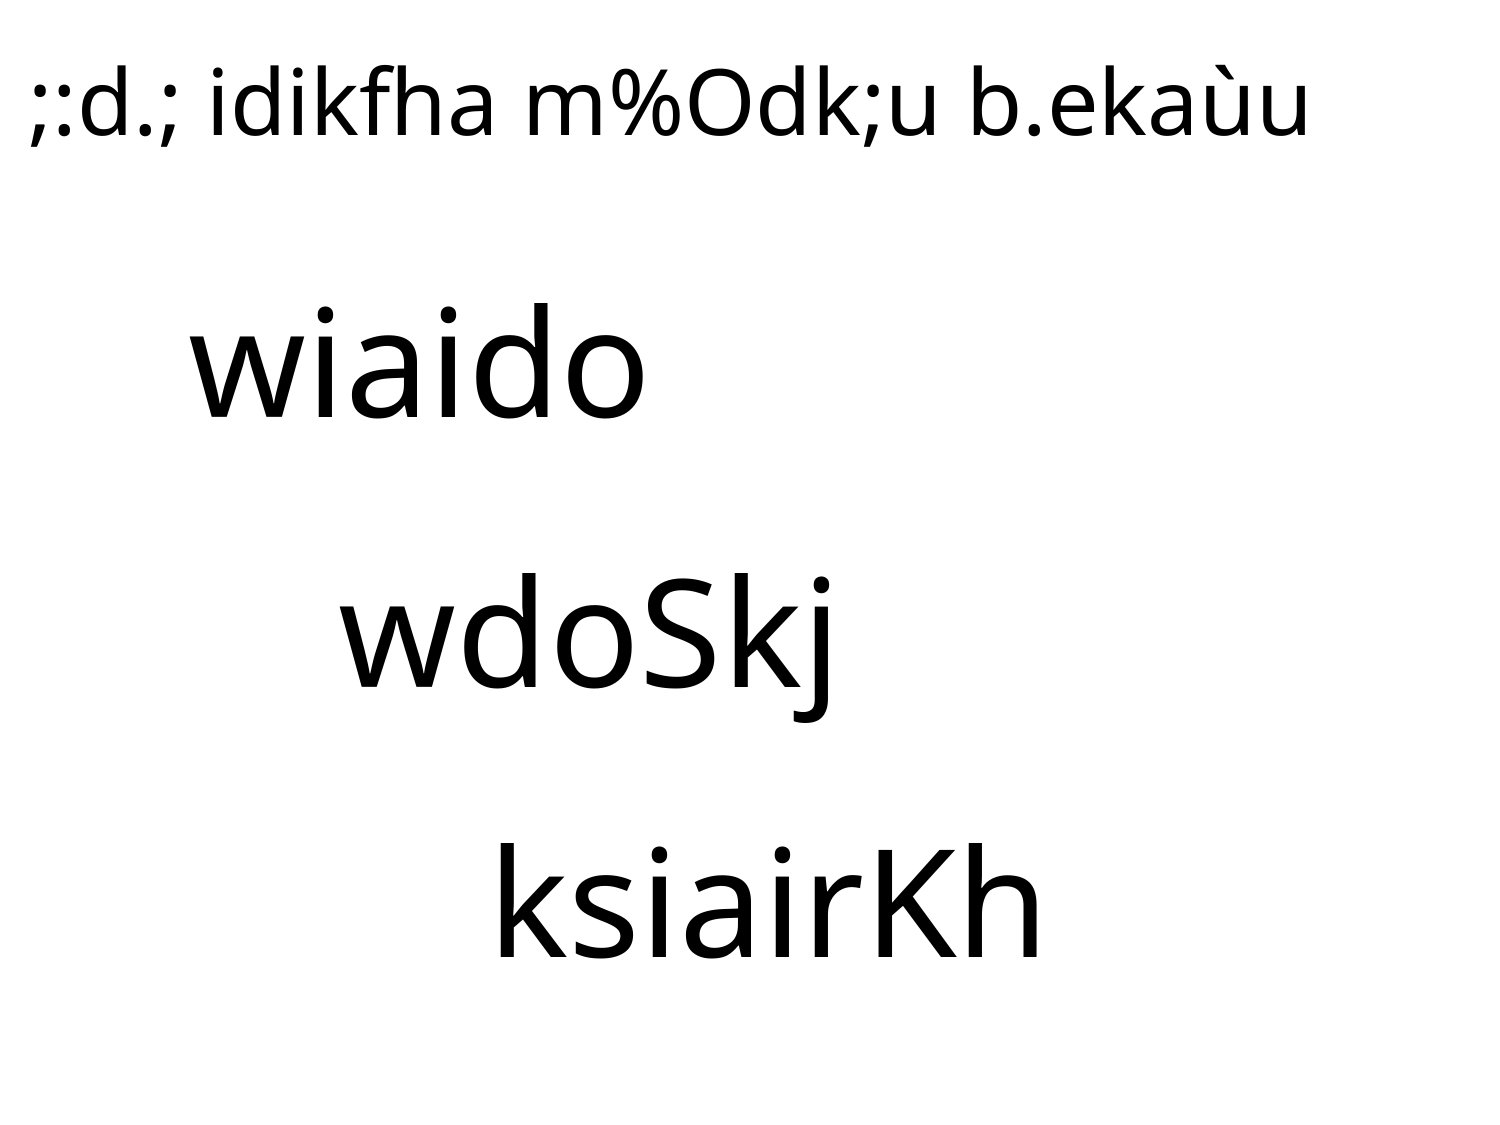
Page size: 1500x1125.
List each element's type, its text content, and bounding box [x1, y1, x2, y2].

text_box wiaido wdoSkj ksiairKh [174, 170, 1311, 996]
text_box ;:d.; idikfha m%Odk;u b.ekaùu [13, 36, 1472, 161]
